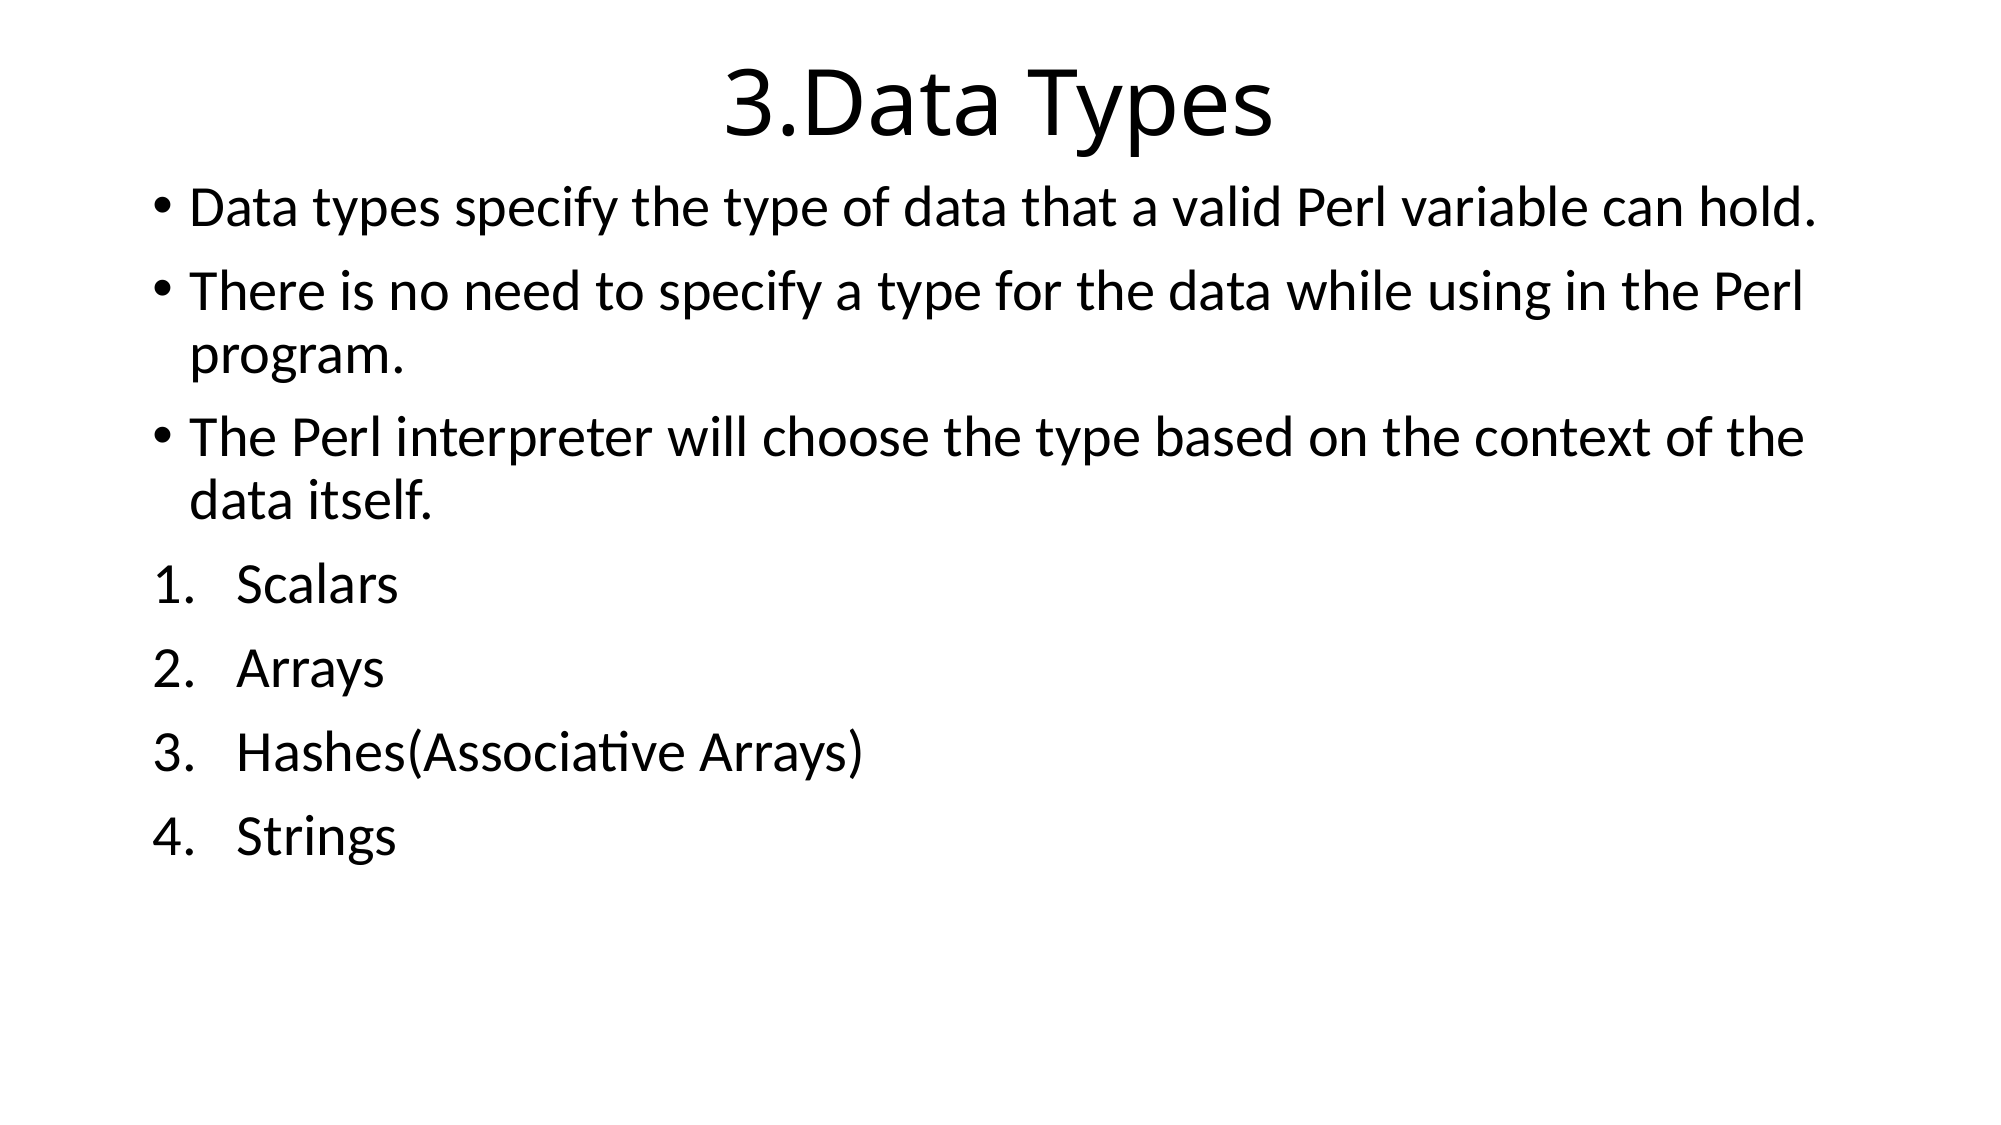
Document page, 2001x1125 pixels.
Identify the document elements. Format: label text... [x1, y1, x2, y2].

list Data types specify the type of data that a valid Perl variable can hold. There is no need to specify a type for the data while using in the Perl program. The Perl interpreter will choose the type based on the context of the data itself. Scalars Arrays Hashes(Associative Arrays) Strings [137, 168, 1863, 1019]
title 3.Data Types [137, 42, 1863, 168]
